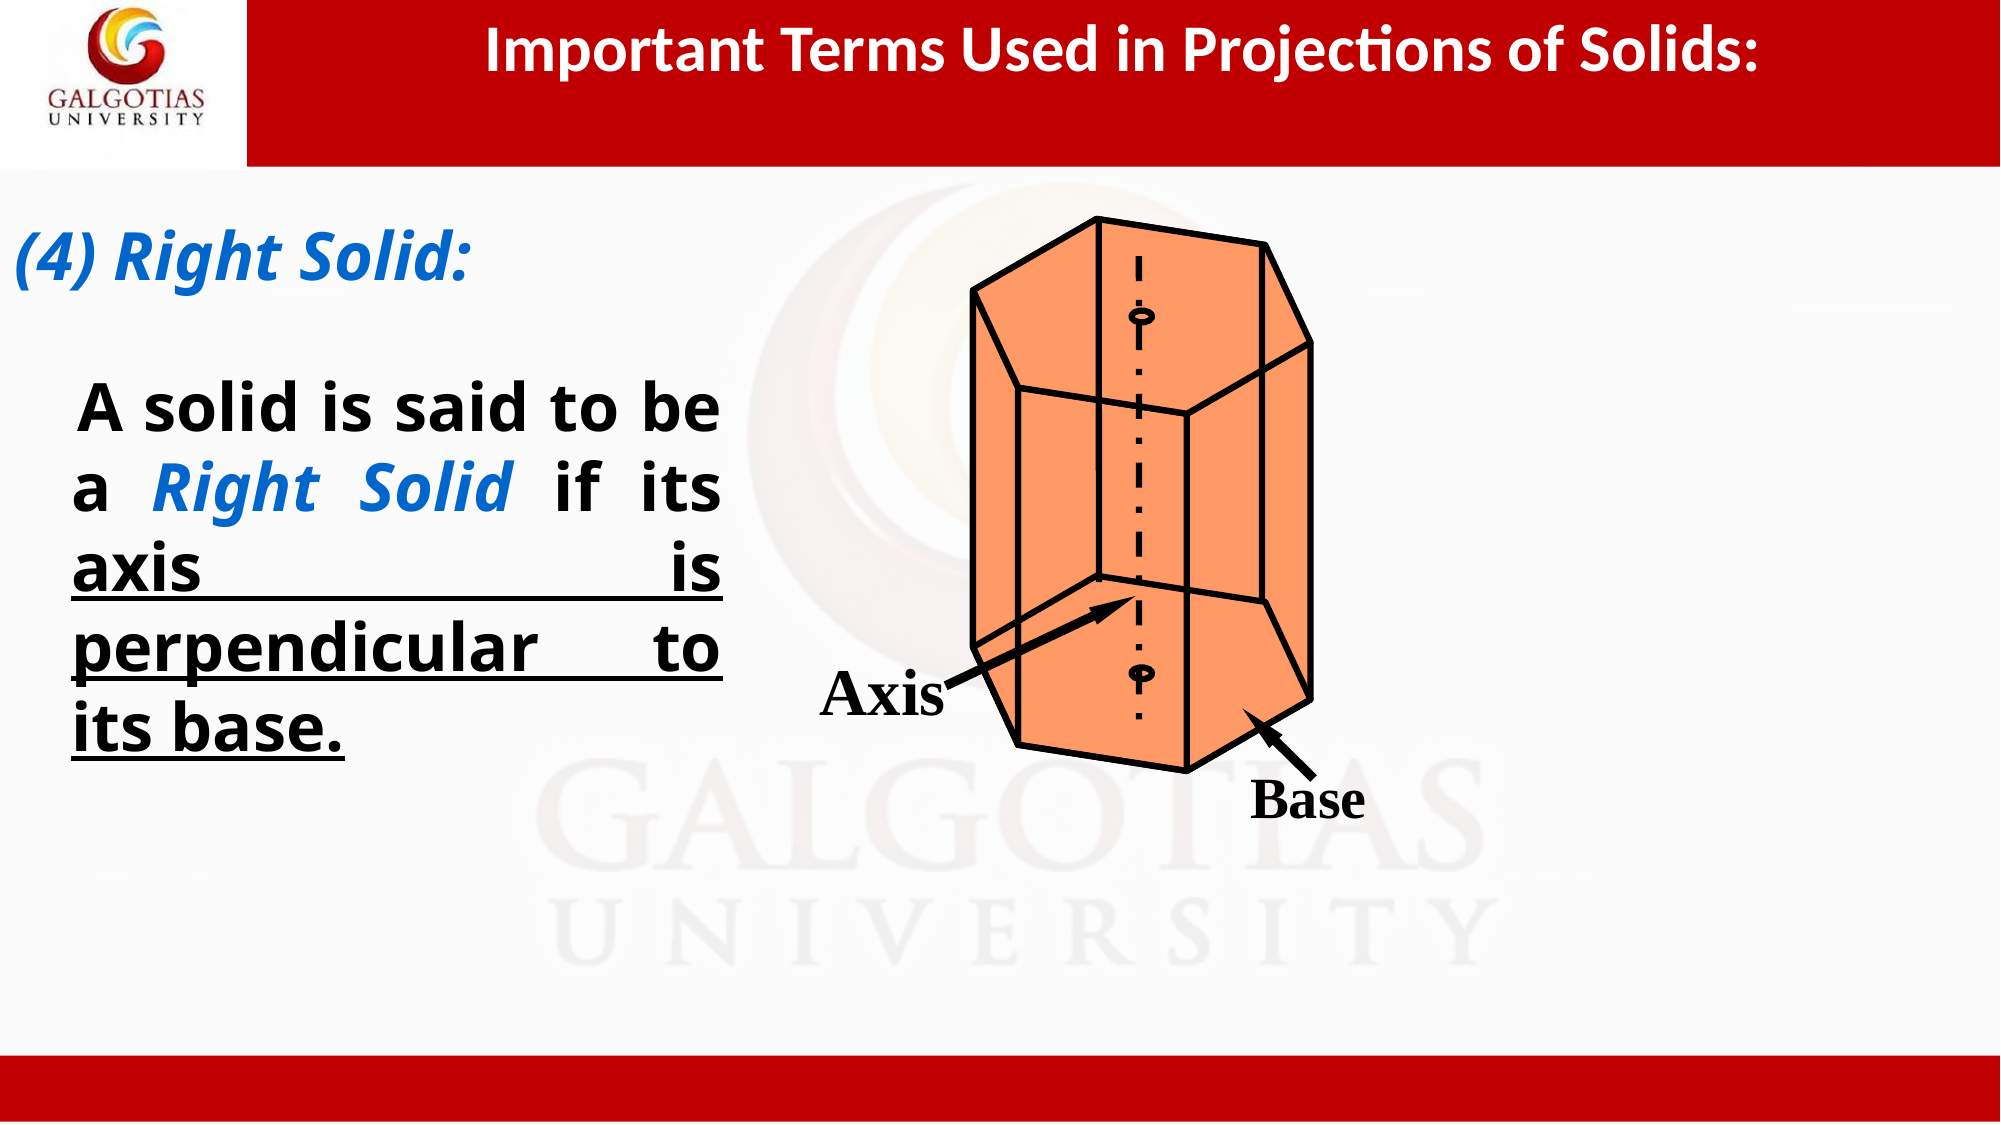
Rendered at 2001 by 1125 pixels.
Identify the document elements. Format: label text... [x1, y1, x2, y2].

text_box [0, 1055, 2000, 1122]
text_box A solid is said to be a Right Solid if its axis is perpendicular to its base. [0, 357, 738, 773]
text_box (4) Right Solid: [0, 206, 613, 302]
picture [0, 0, 247, 169]
text_box Important Terms Used in Projections of Solids: [247, 0, 2000, 167]
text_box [805, 218, 1442, 839]
